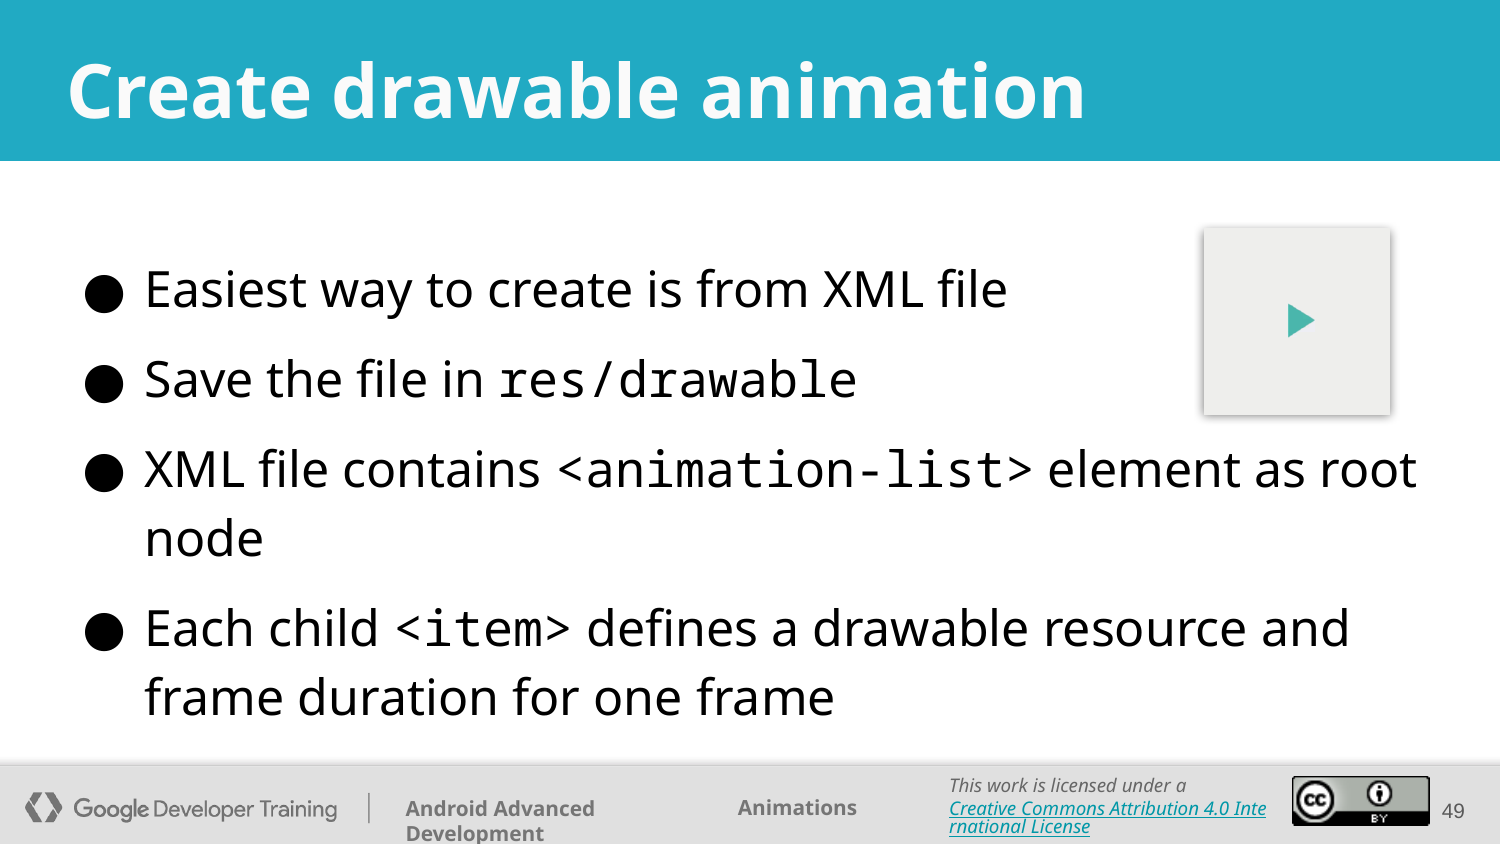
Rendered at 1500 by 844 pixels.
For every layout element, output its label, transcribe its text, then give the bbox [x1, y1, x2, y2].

picture [0, 161, 1500, 844]
title Create drawable animation [51, 28, 1449, 122]
slide_number ‹#› [1389, 777, 1480, 842]
list Easiest way to create is from XML file Save the file in res/drawable XML file contains <animation-list> element as root node Each child <item> defines a drawable resource and frame duration for one frame [54, 185, 1488, 720]
